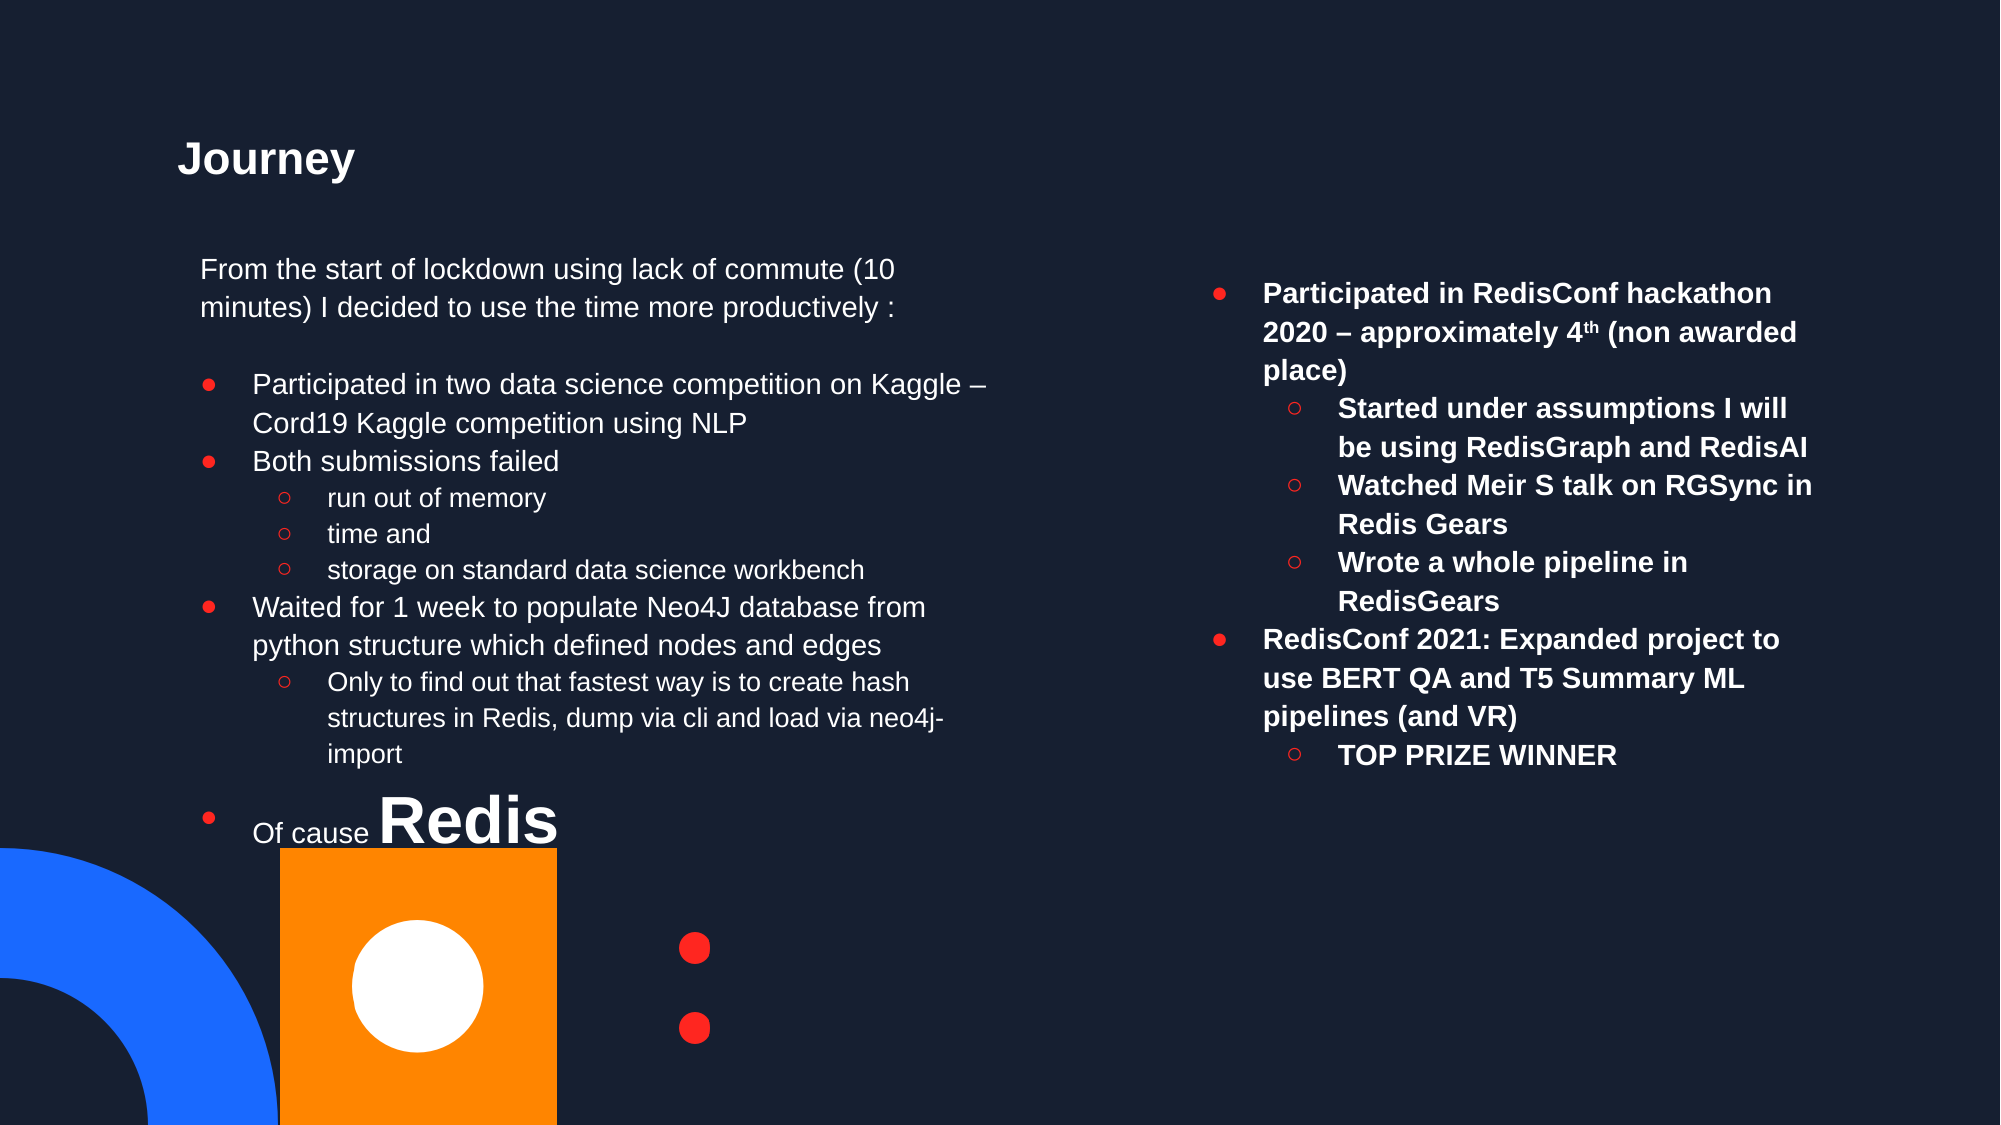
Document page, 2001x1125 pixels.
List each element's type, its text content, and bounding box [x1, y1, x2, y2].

subtitle Journey [162, 113, 1005, 231]
picture [0, 848, 710, 1125]
list Participated in RedisConf hackathon 2020 – approximately 4th (non awarded place) Started under assumptions I will be using RedisGraph and RedisAI Watched Meir S talk on RGSync in Redis Gears Wrote a whole pipeline in RedisGears RedisConf 2021: Expanded project to use BERT QA and T5 Summary ML pipelines (and VR) TOP PRIZE WINNER [1172, 255, 1838, 777]
list From the start of lockdown using lack of commute (10 minutes) I decided to use the time more productively : Participated in two data science competition on Kaggle – Cord19 Kaggle competition using NLP Both submissions failed run out of memory time and storage on standard data science workbench Waited for 1 week to populate Neo4J database from python structure which defined nodes and edges Only to find out that fastest way is to create hash structures in Redis, dump via cli and load via neo4j-import Of cause Redis [162, 231, 1005, 801]
